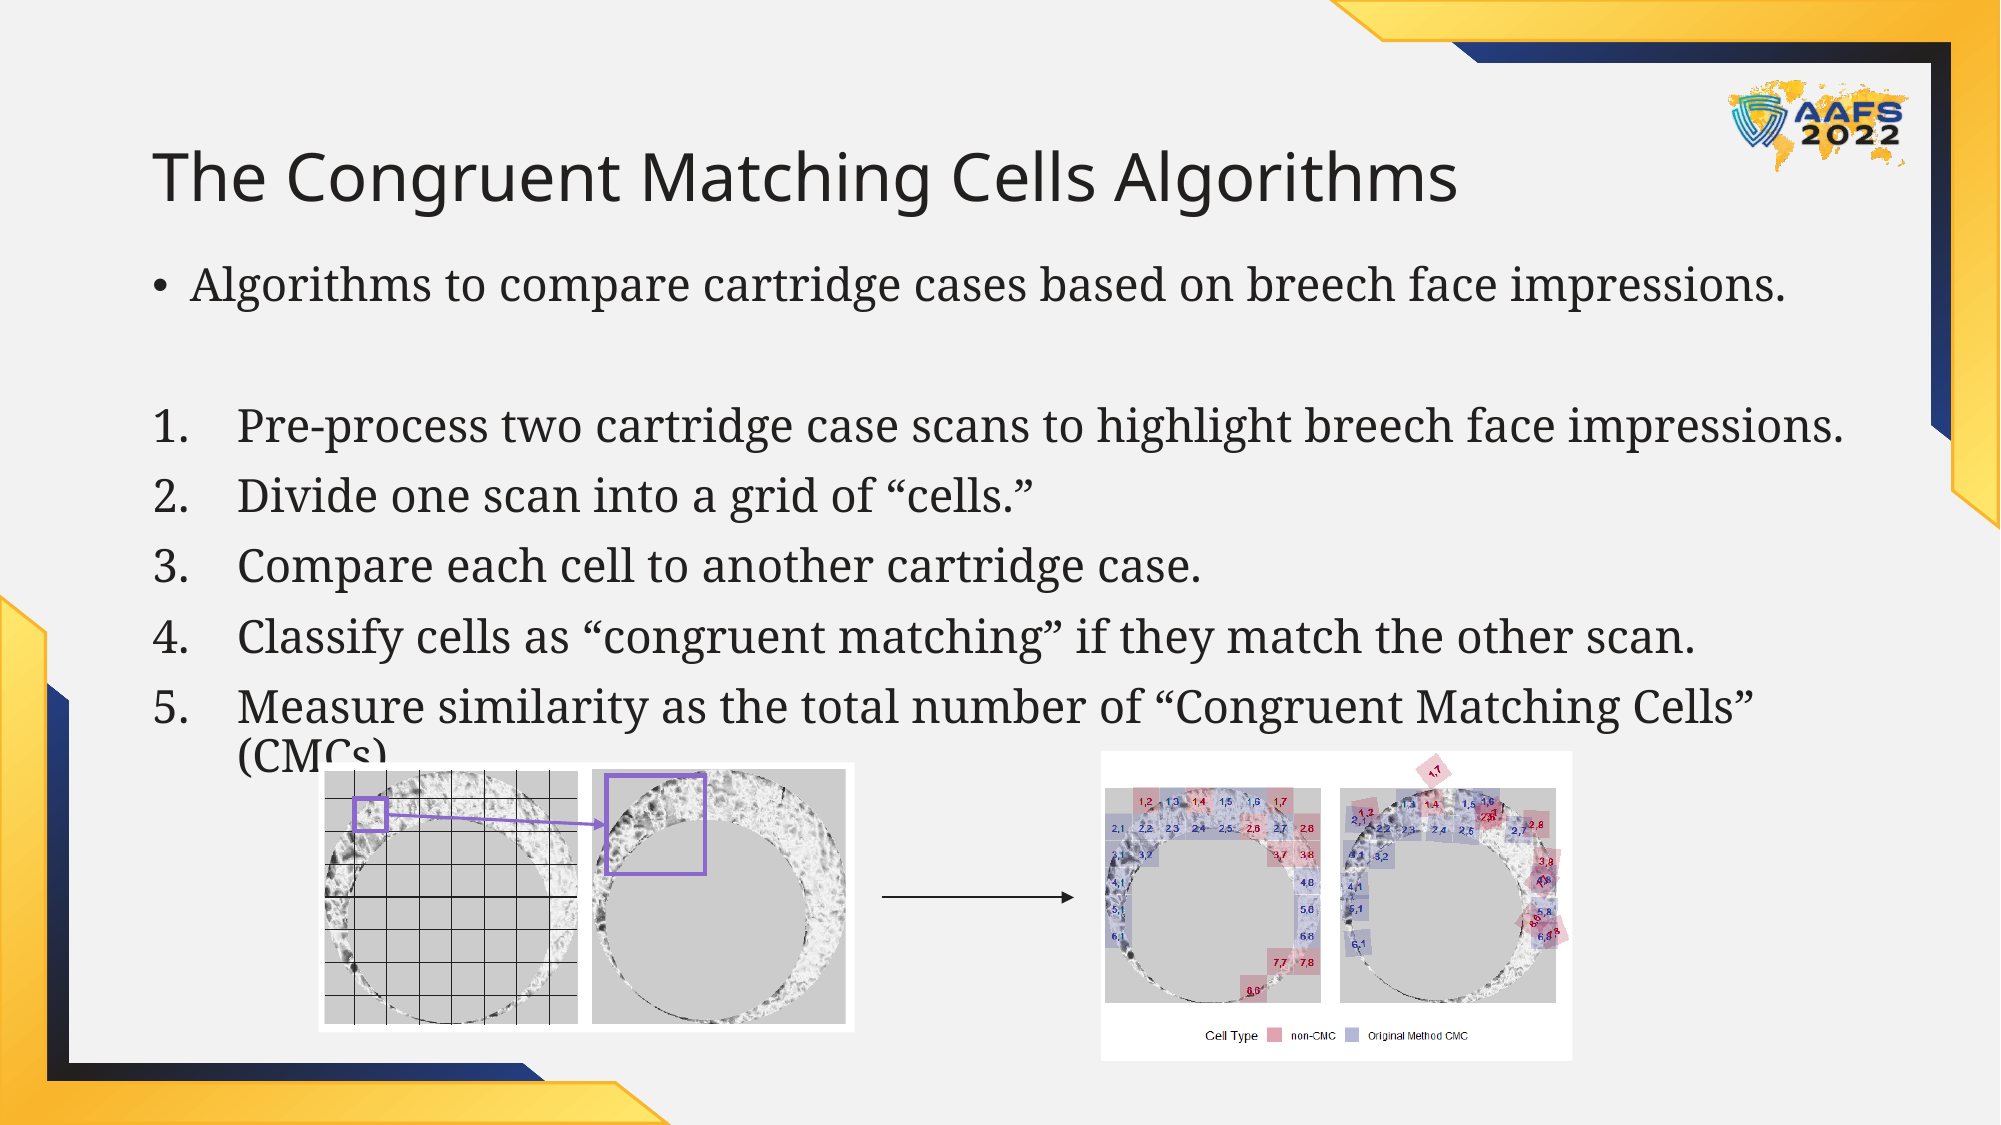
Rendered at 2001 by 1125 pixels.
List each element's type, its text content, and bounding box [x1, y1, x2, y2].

picture [1707, 63, 1930, 188]
title The Congruent Matching Cells Algorithms [137, 71, 1722, 254]
list Algorithms to compare cartridge cases based on breech face impressions. Pre-process two cartridge case scans to highlight breech face impressions. Divide one scan into a grid of “cells.” Compare each cell to another cartridge case. Classify cells as “congruent matching” if they match the other scan. Measure similarity as the total number of “Congruent Matching Cells” (CMCs). [137, 254, 1863, 1012]
picture [1100, 751, 1573, 1061]
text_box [318, 762, 855, 1033]
